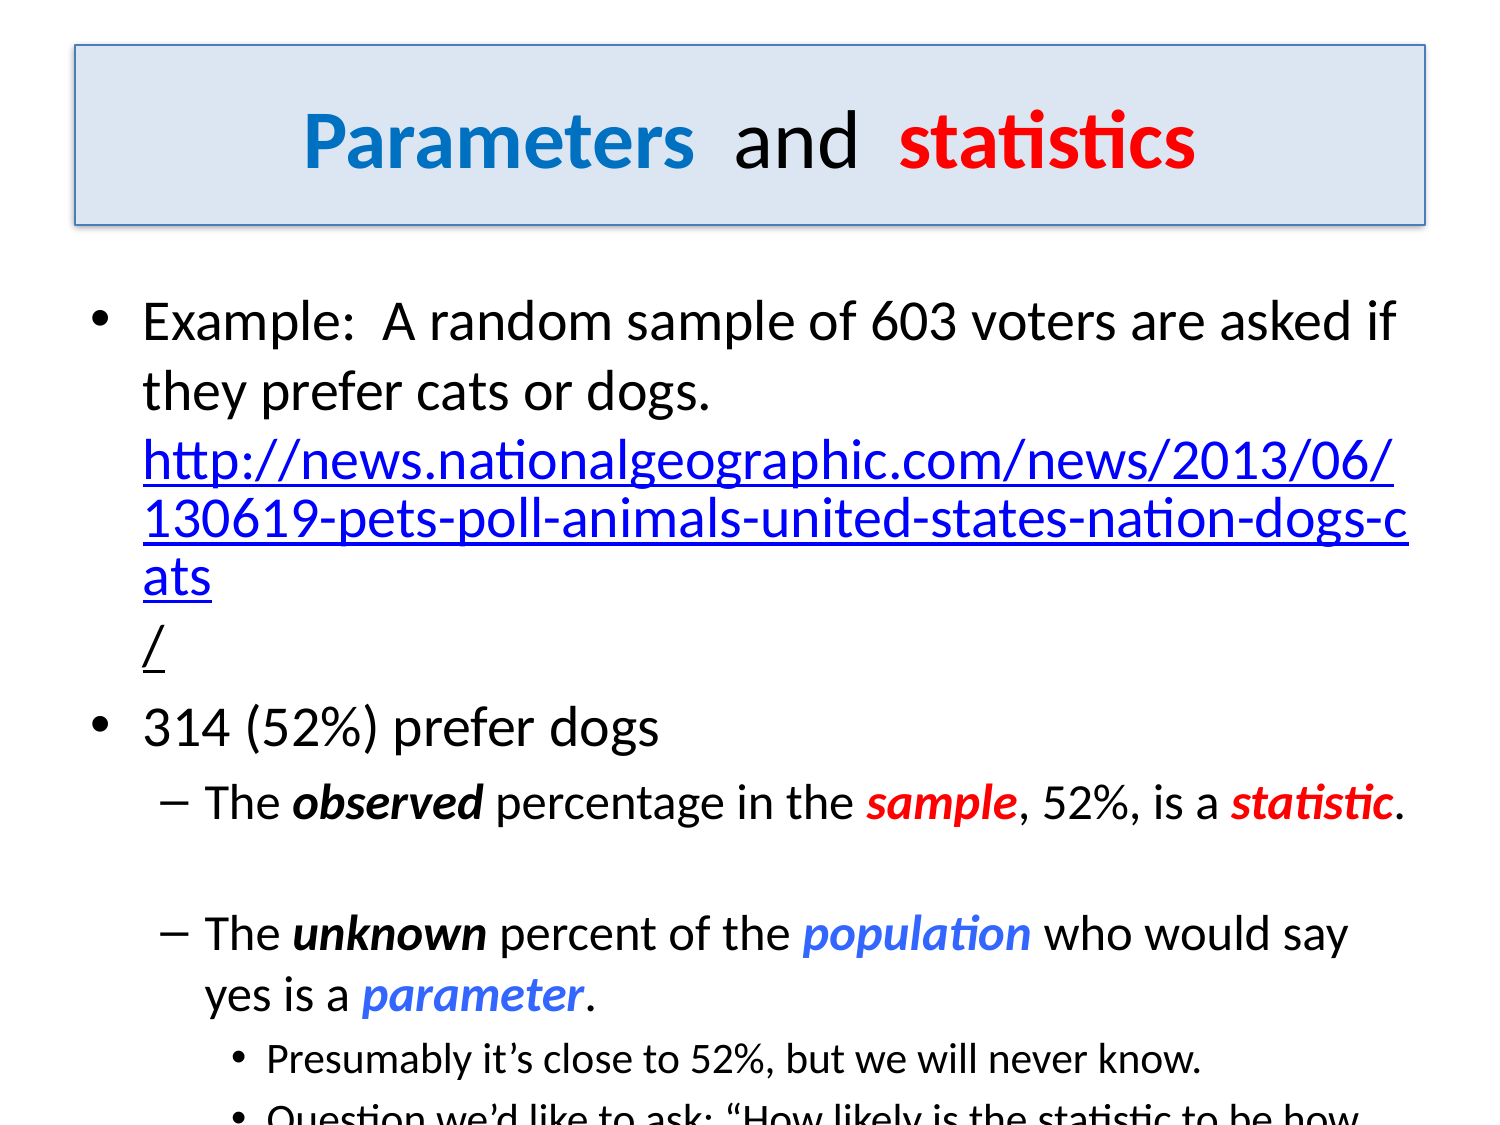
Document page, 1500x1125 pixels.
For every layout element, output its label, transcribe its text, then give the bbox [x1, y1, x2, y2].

list Example: A random sample of 603 voters are asked if they prefer cats or dogs. http://news.nationalgeographic.com/news/2013/06/130619-pets-poll-animals-united-states-nation-dogs-cats/ 314 (52%) prefer dogs The observed percentage in the sample, 52%, is a statistic. The unknown percent of the population who would say yes is a parameter. Presumably it’s close to 52%, but we will never know. Question we’d like to ask: “How likely is the statistic to be how close to the parameter?” [75, 275, 1425, 1093]
title Parameters and statistics [74, 44, 1426, 226]
